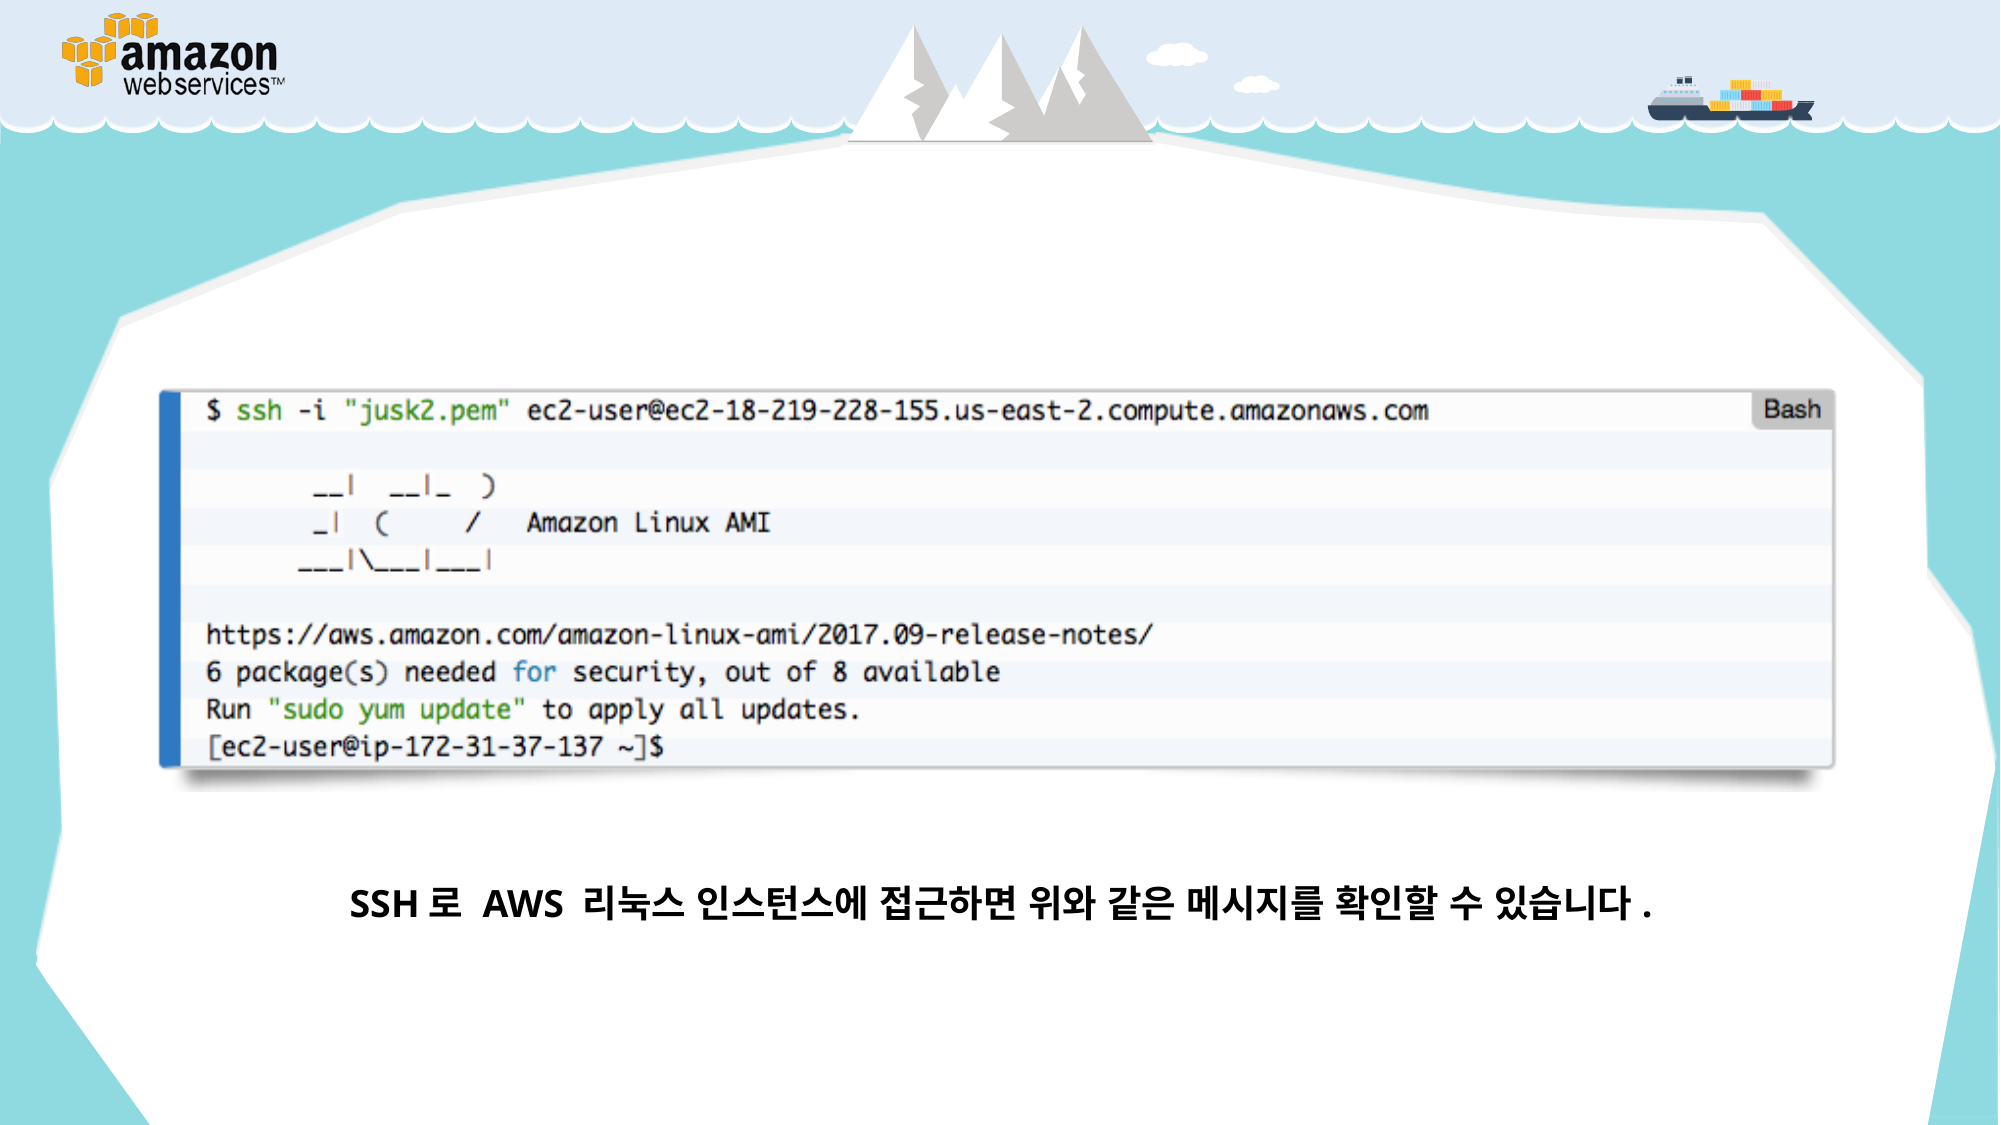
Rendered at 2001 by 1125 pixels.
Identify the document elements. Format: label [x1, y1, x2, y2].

picture [140, 383, 1862, 792]
text_box [0, 119, 2000, 1125]
text_box [847, 24, 1153, 143]
text_box [1647, 76, 1815, 119]
picture [43, 0, 301, 130]
text_box [1233, 75, 1280, 94]
text_box [1153, 42, 1209, 67]
